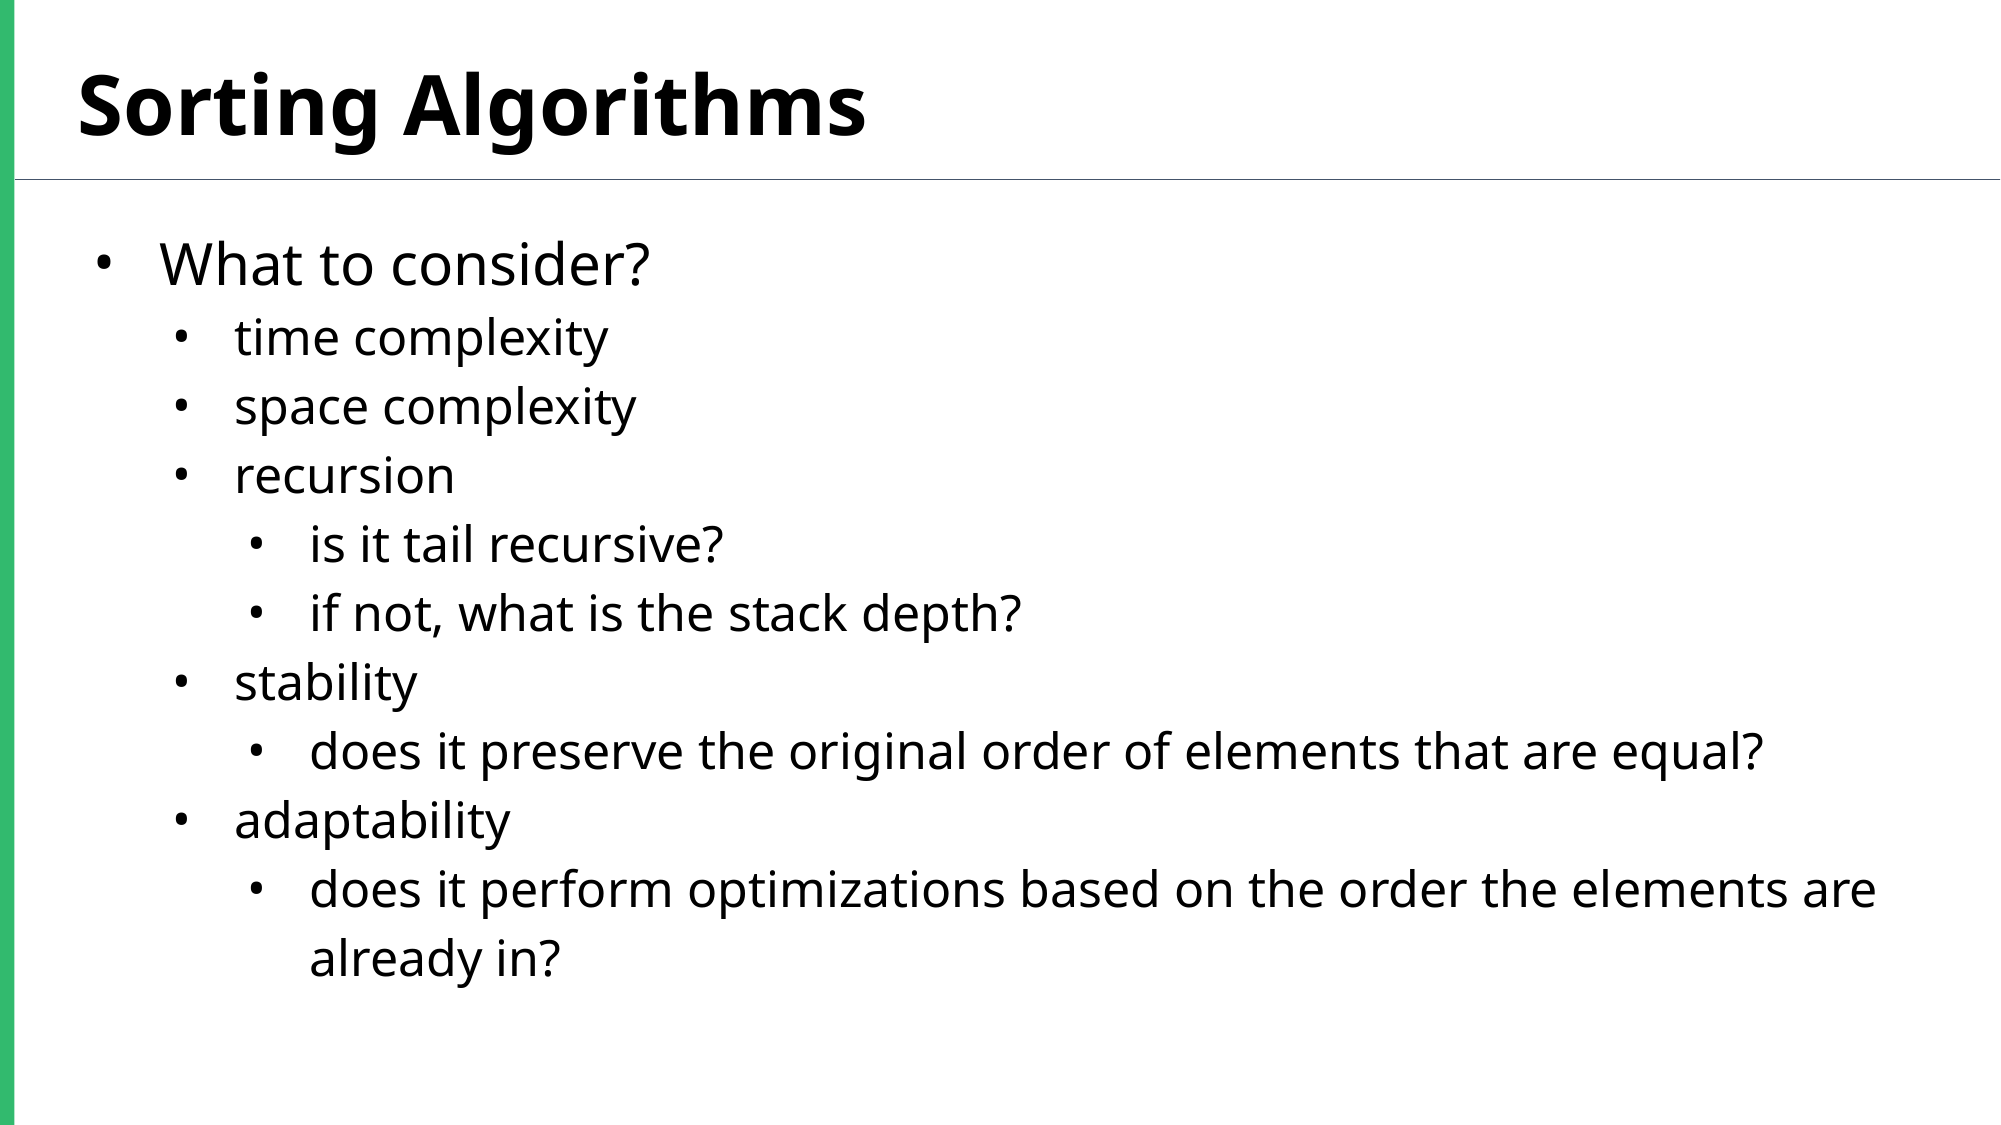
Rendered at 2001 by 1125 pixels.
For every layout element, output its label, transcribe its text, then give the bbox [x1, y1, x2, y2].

list What to consider? time complexity space complexity recursion is it tail recursive? if not, what is the stack depth? stability does it preserve the original order of elements that are equal? adaptability does it perform optimizations based on the order the elements are already in? [69, 208, 1980, 1097]
text_box Sorting Algorithms [62, 36, 1922, 219]
